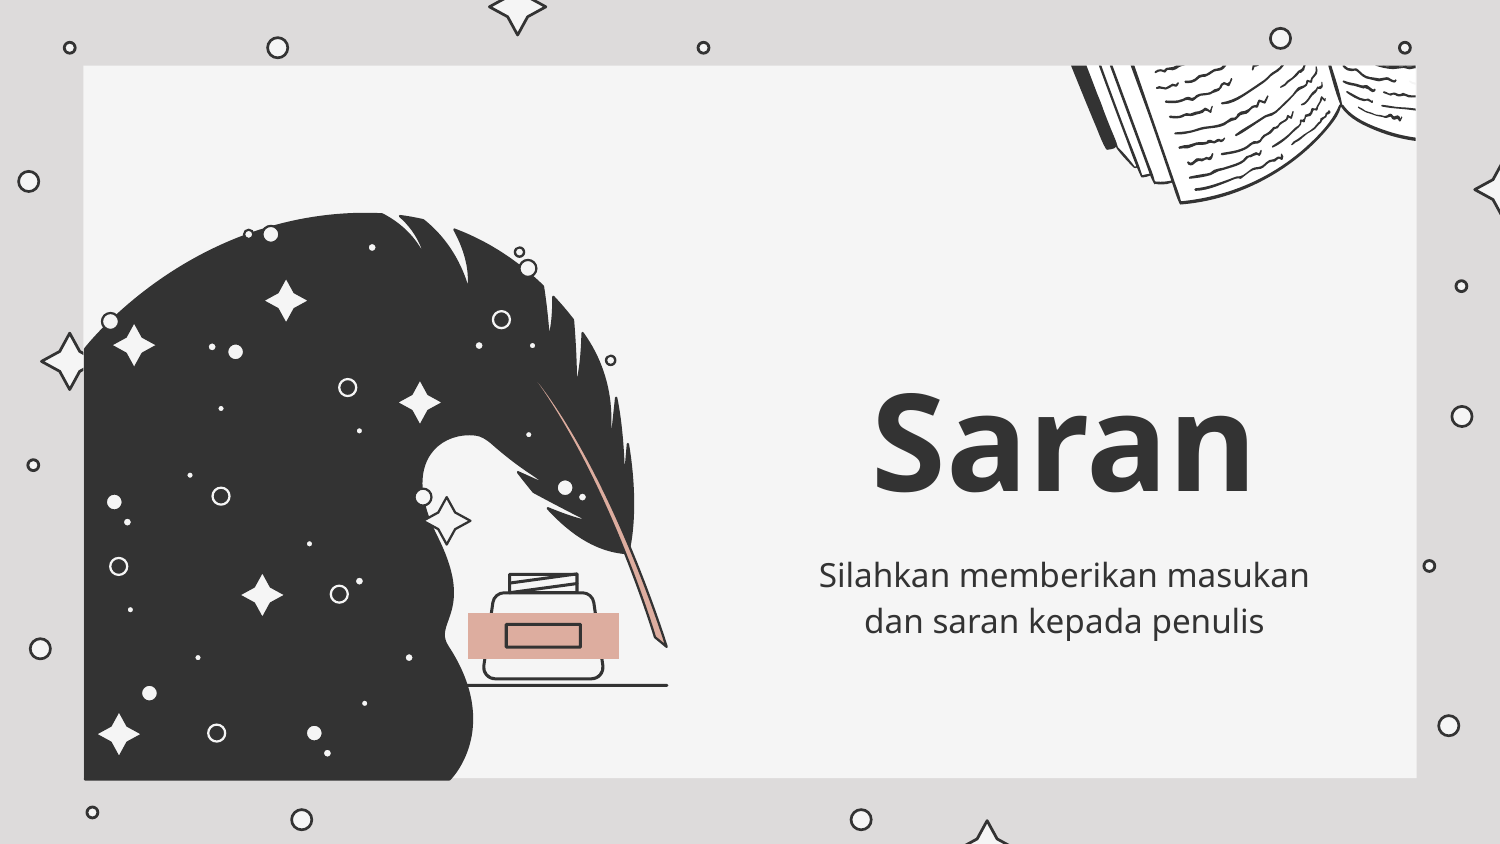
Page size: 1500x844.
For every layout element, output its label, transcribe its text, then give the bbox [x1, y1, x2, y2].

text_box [1070, 65, 1416, 205]
subtitle Silahkan memberikan masukan dan saran kepada penulis [787, 533, 1343, 703]
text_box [83, 212, 669, 781]
title Saran [787, 343, 1343, 533]
